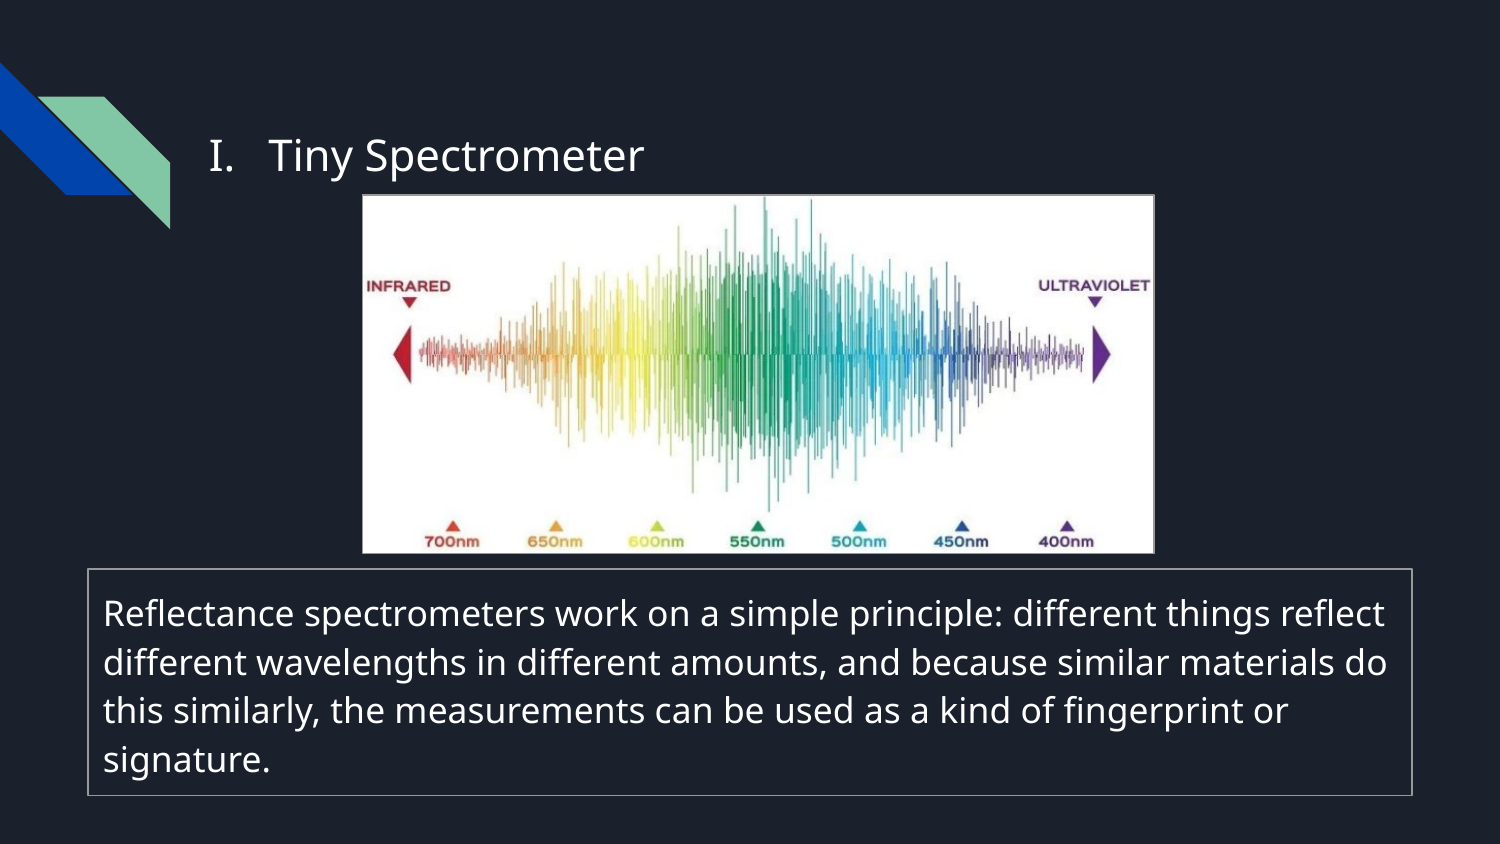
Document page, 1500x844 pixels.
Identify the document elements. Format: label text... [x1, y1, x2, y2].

text_box Tiny Spectrometer [178, 112, 809, 195]
list Reflectance spectrometers work on a simple principle: different things reflect different wavelengths in different amounts, and because similar materials do this similarly, the measurements can be used as a kind of fingerprint or signature. [87, 569, 1412, 796]
picture [362, 195, 1154, 553]
